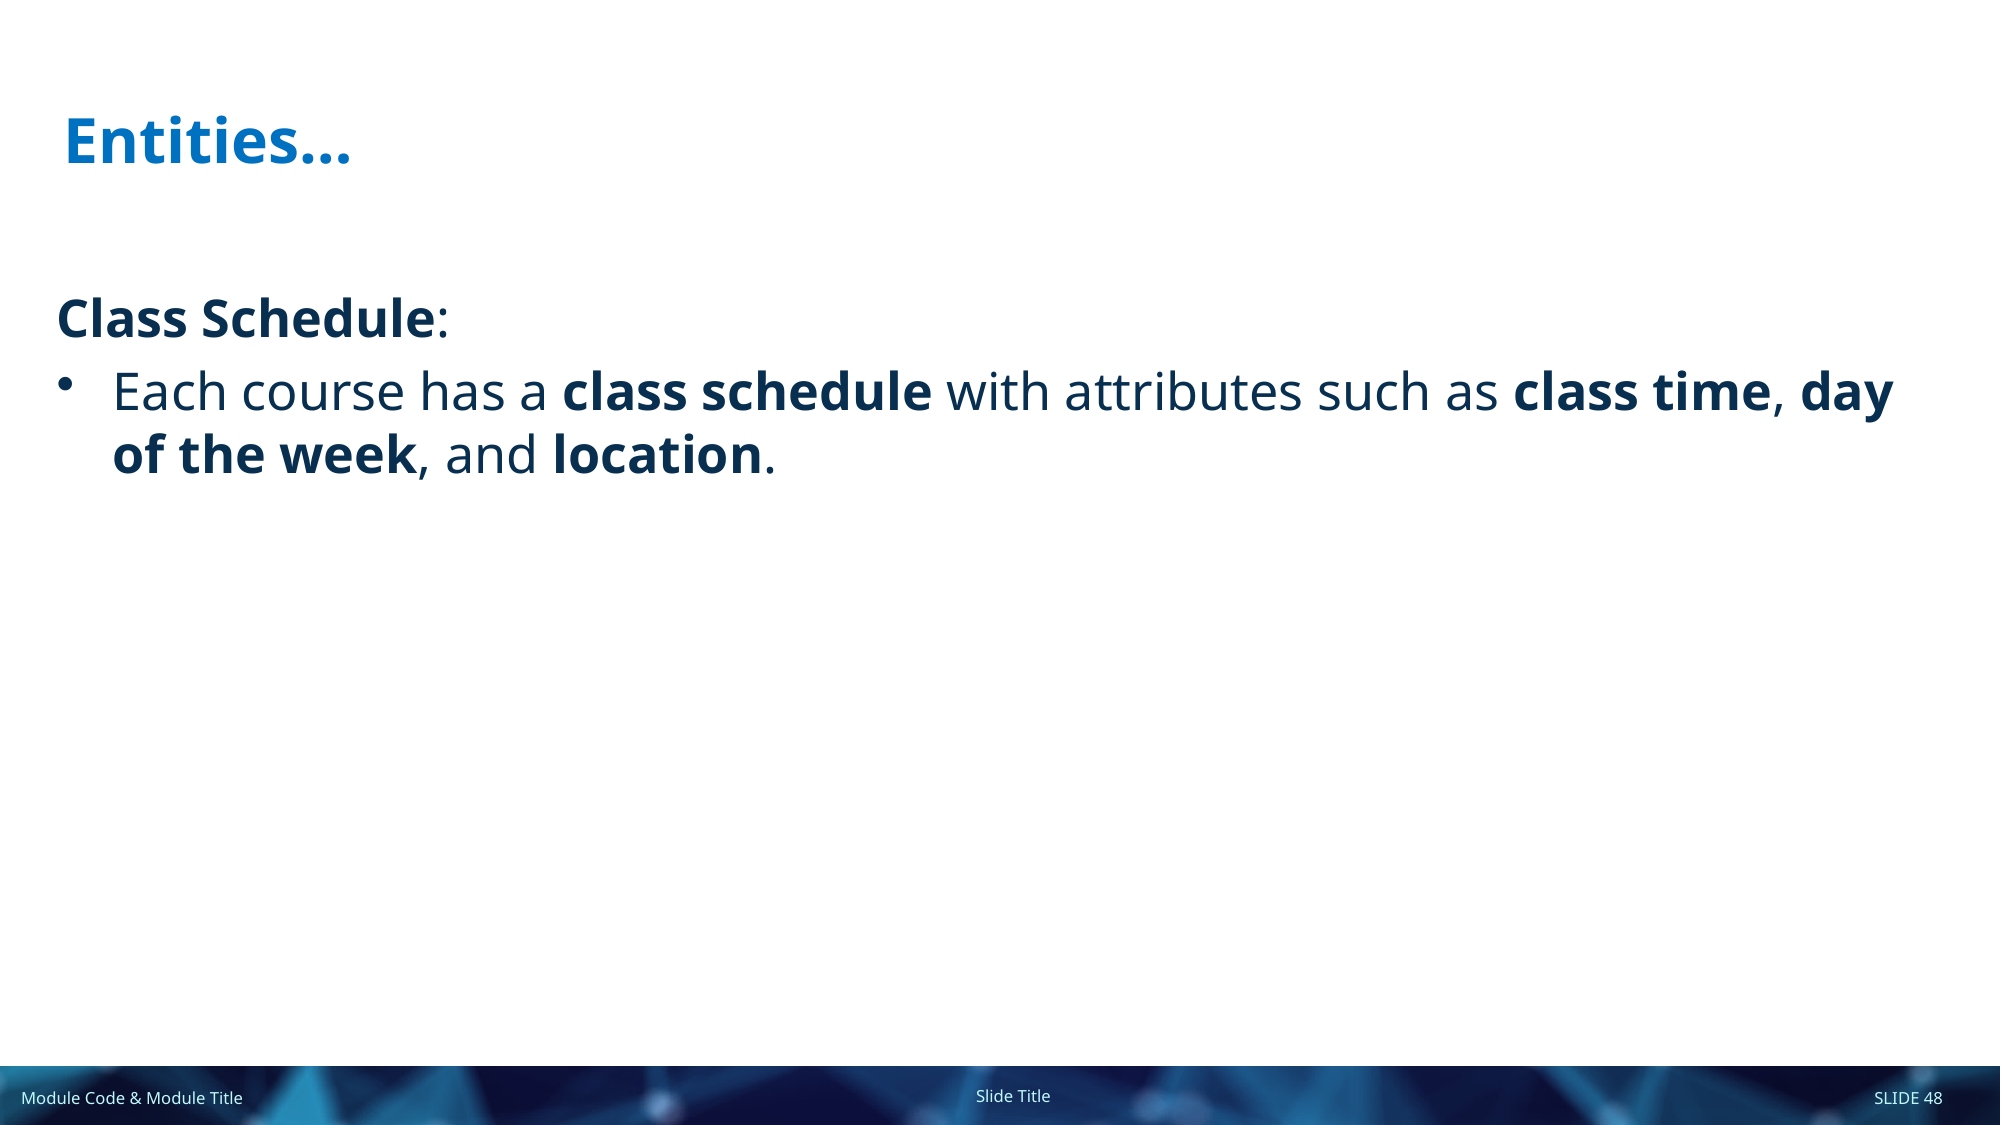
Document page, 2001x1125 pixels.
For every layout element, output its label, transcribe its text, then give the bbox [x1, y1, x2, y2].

list Class Schedule: Each course has a class schedule with attributes such as class time, day of the week, and location. [41, 278, 1969, 1021]
picture [0, 1066, 2000, 1125]
title Entities… [48, 45, 1764, 233]
